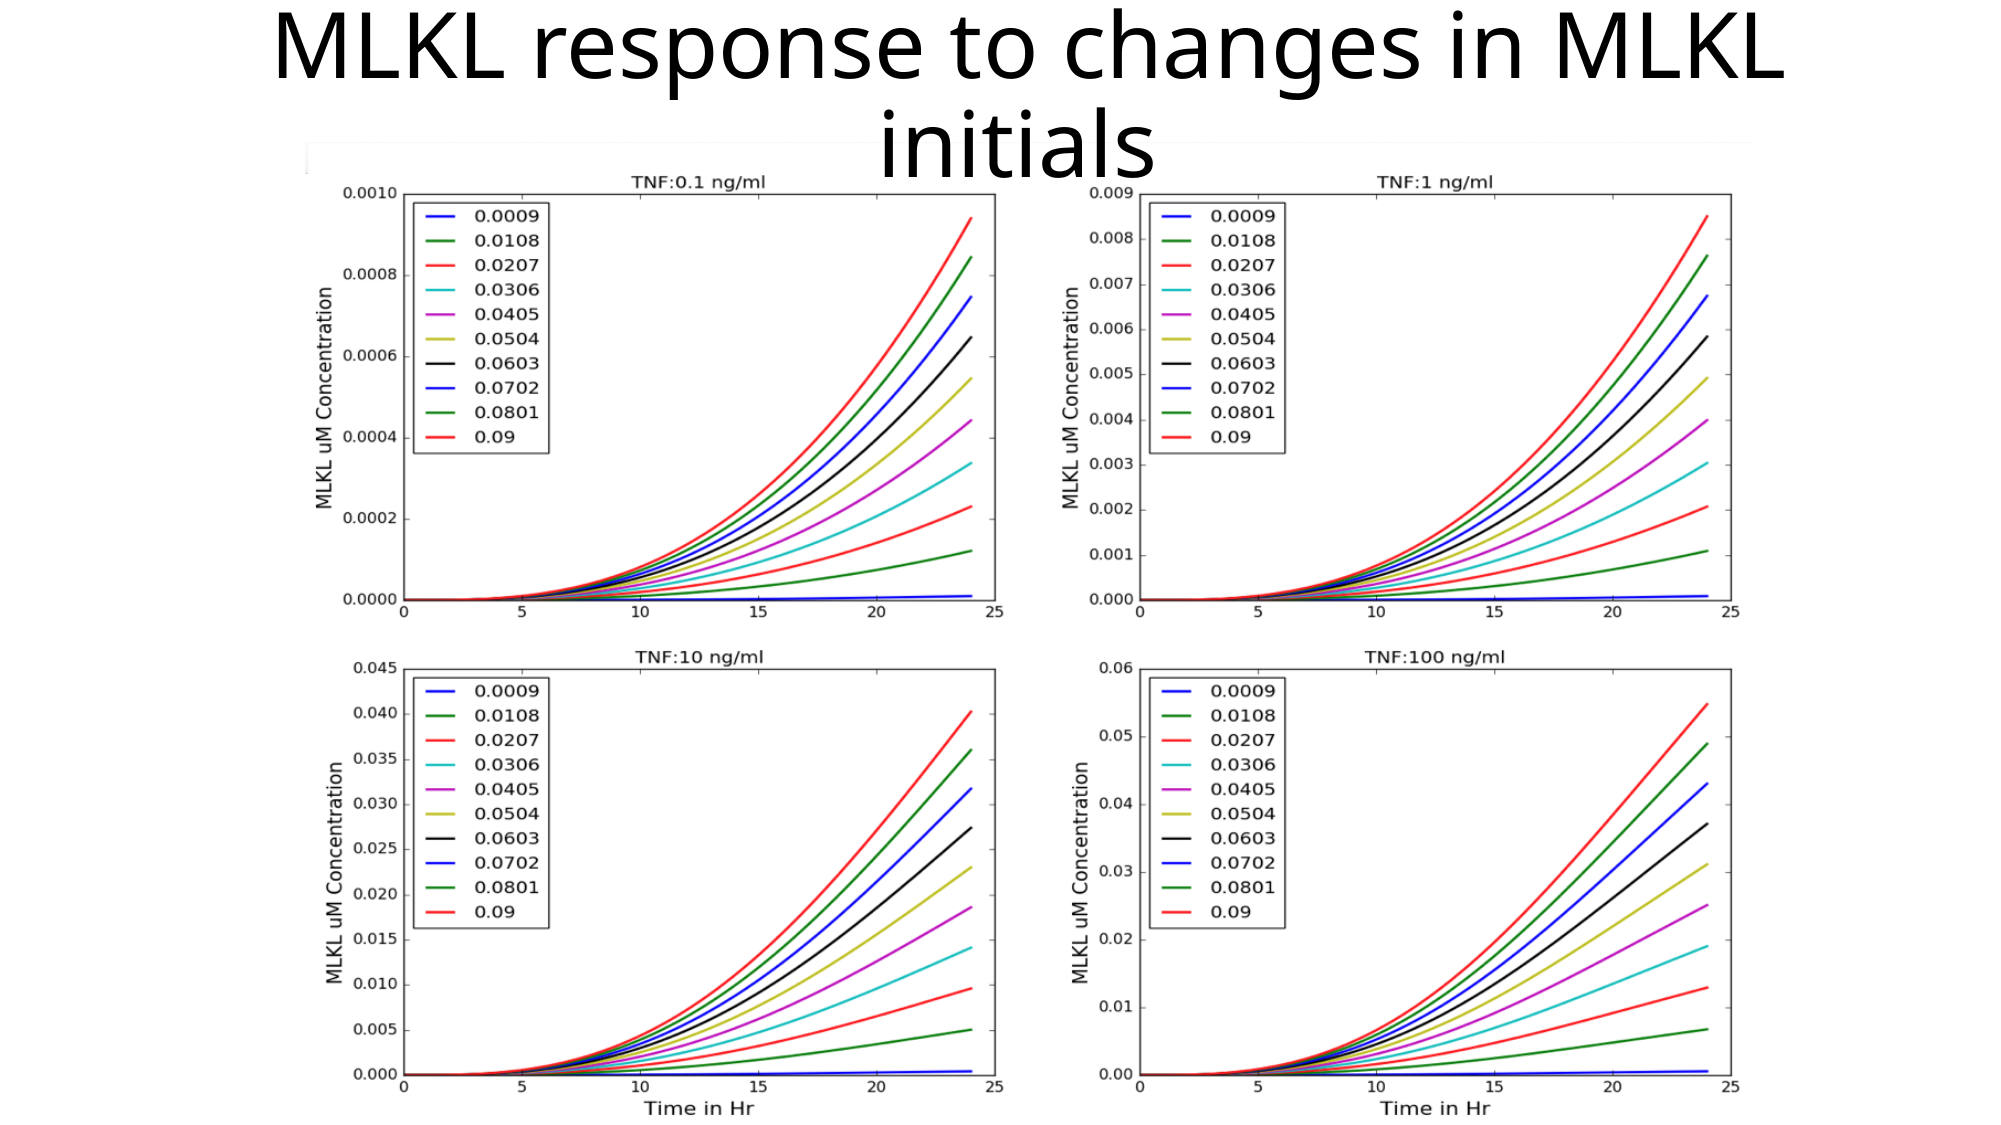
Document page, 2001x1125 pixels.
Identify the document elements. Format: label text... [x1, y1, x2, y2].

picture [304, 142, 1754, 1125]
text_box MLKL response to changes in MLKL initials [143, 0, 1916, 241]
